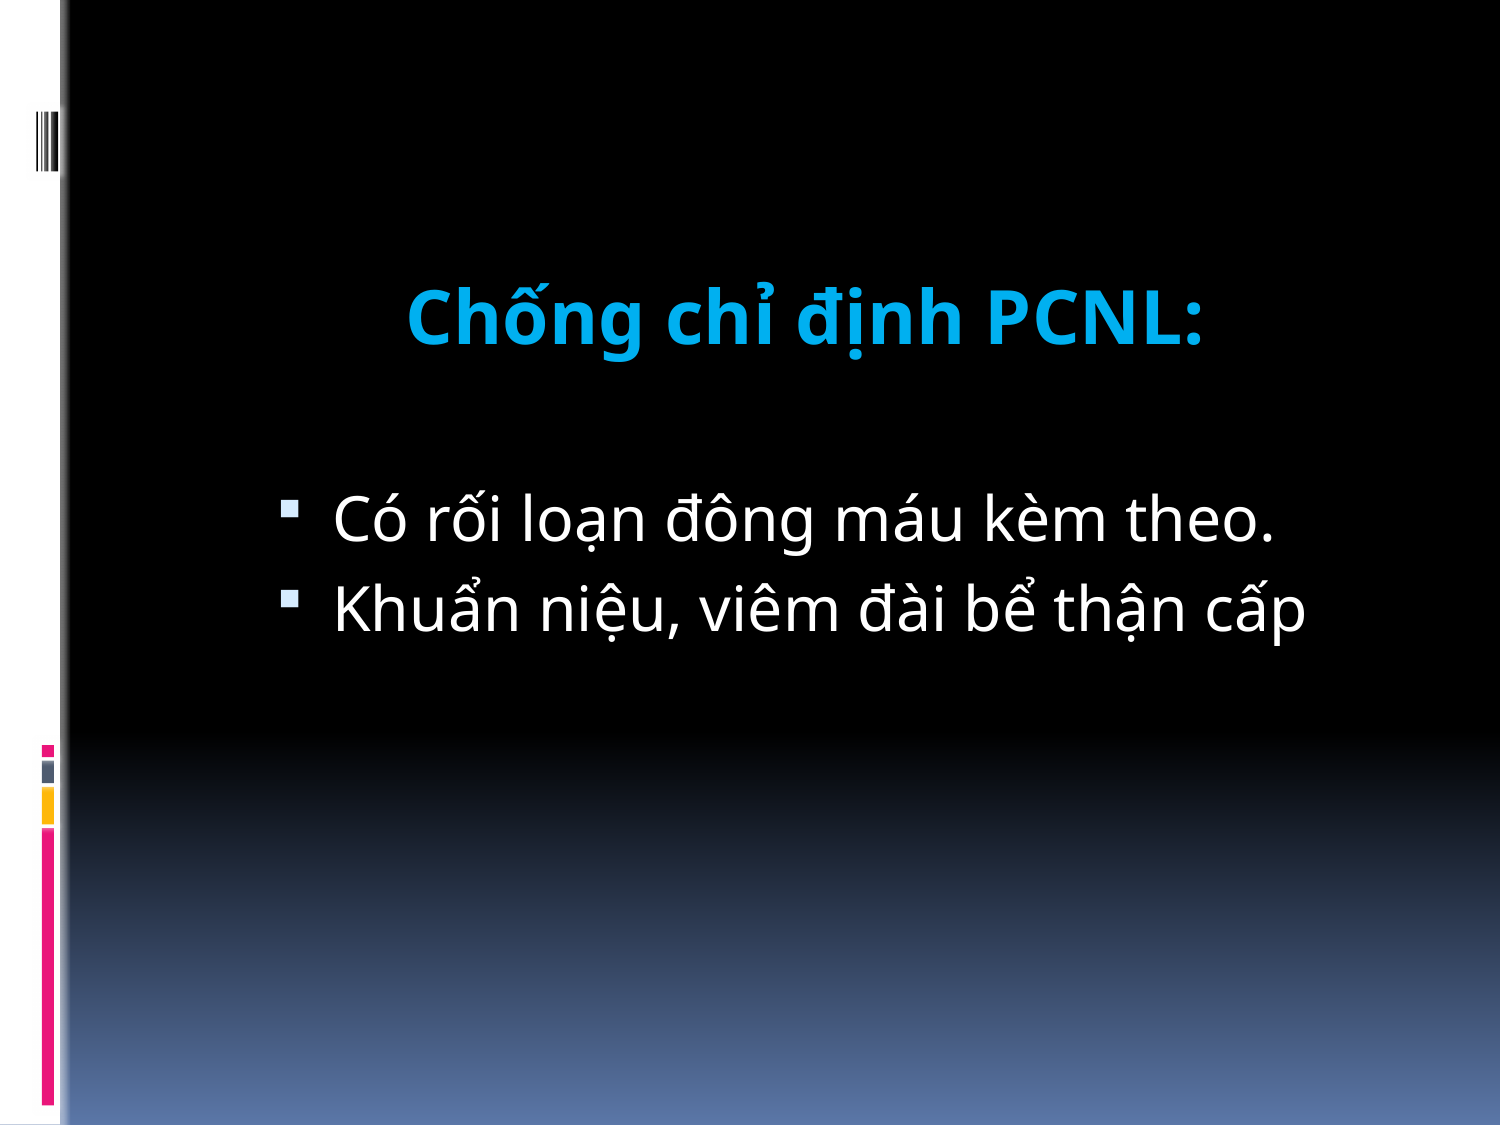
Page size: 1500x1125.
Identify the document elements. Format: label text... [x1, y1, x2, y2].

list Chống chỉ định PCNL: Có rối loạn đông máu kèm theo. Khuẩn niệu, viêm đài bể thận cấp [249, 262, 1350, 1005]
